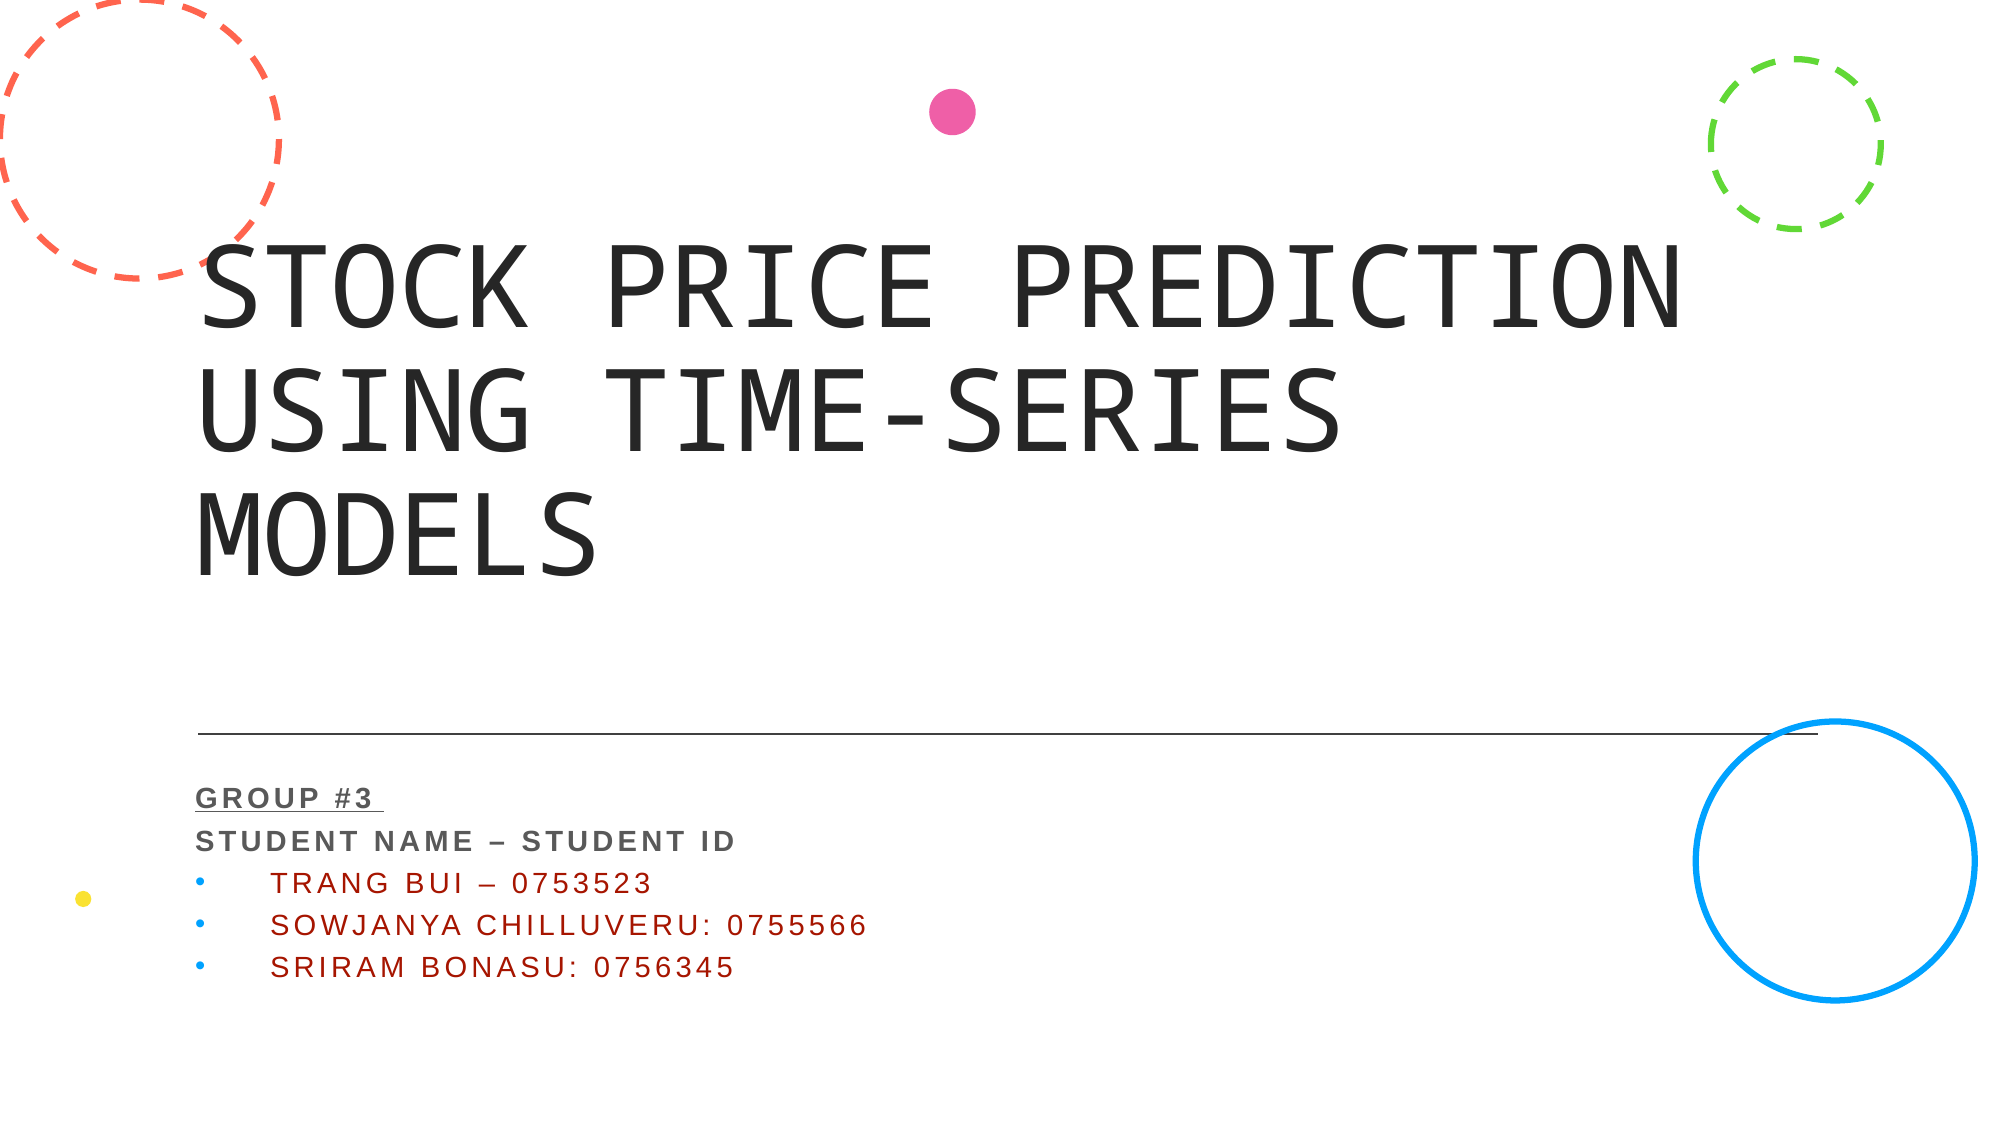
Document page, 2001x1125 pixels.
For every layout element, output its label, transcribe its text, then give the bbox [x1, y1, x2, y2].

title STOCK PRICE PREDICTION USING TIME-SERIES MODELS [180, 124, 1830, 608]
text_box Group #3 Student Name – Student ID Trang Bui – 0753523 Sowjanya Chilluveru: 0755566 Sriram bonasu: 0756345 [180, 765, 1205, 1020]
